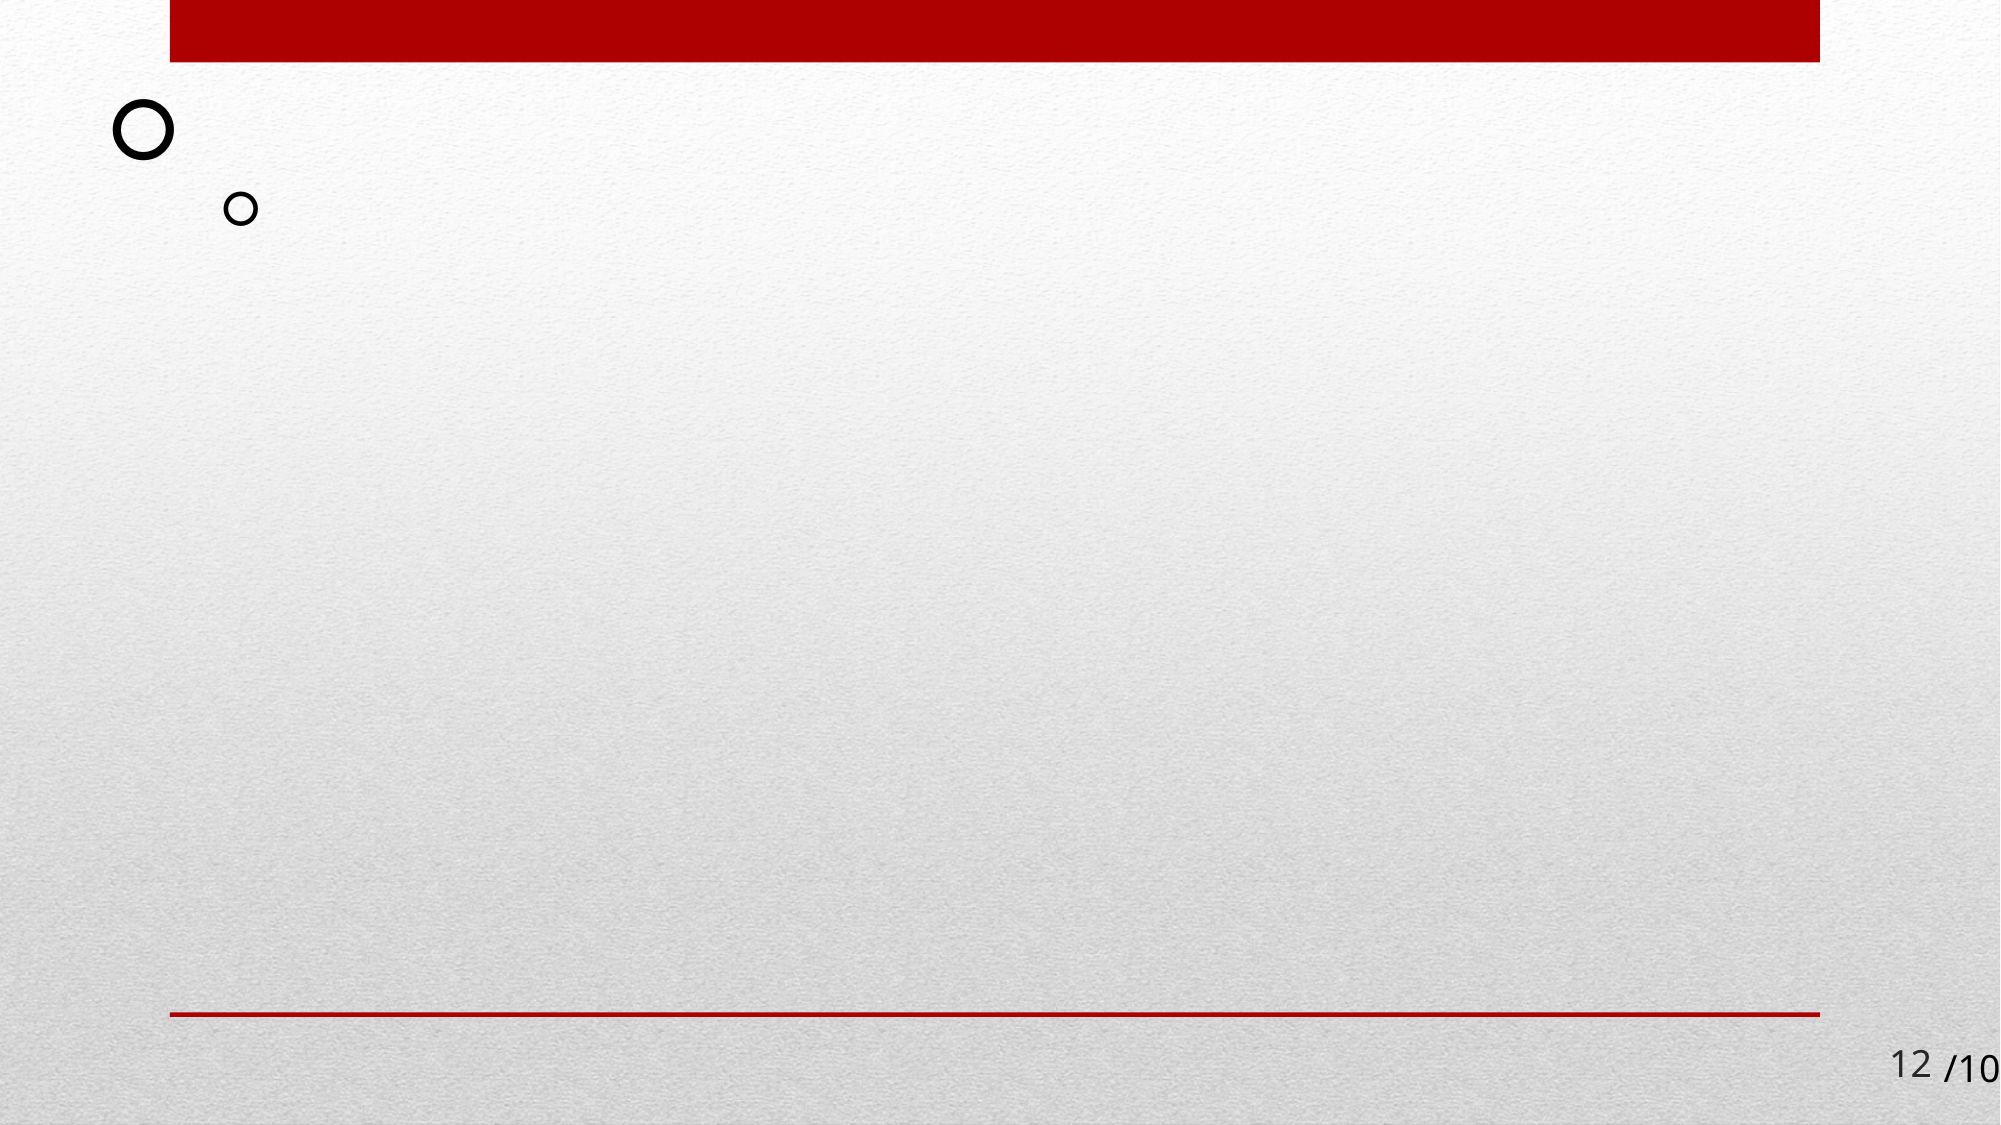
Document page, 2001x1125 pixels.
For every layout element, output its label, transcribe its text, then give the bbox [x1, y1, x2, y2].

slide_number 12 [1780, 1035, 1948, 1096]
text_box 〇 [95, 81, 1622, 177]
text_box 〇 [207, 178, 1776, 238]
